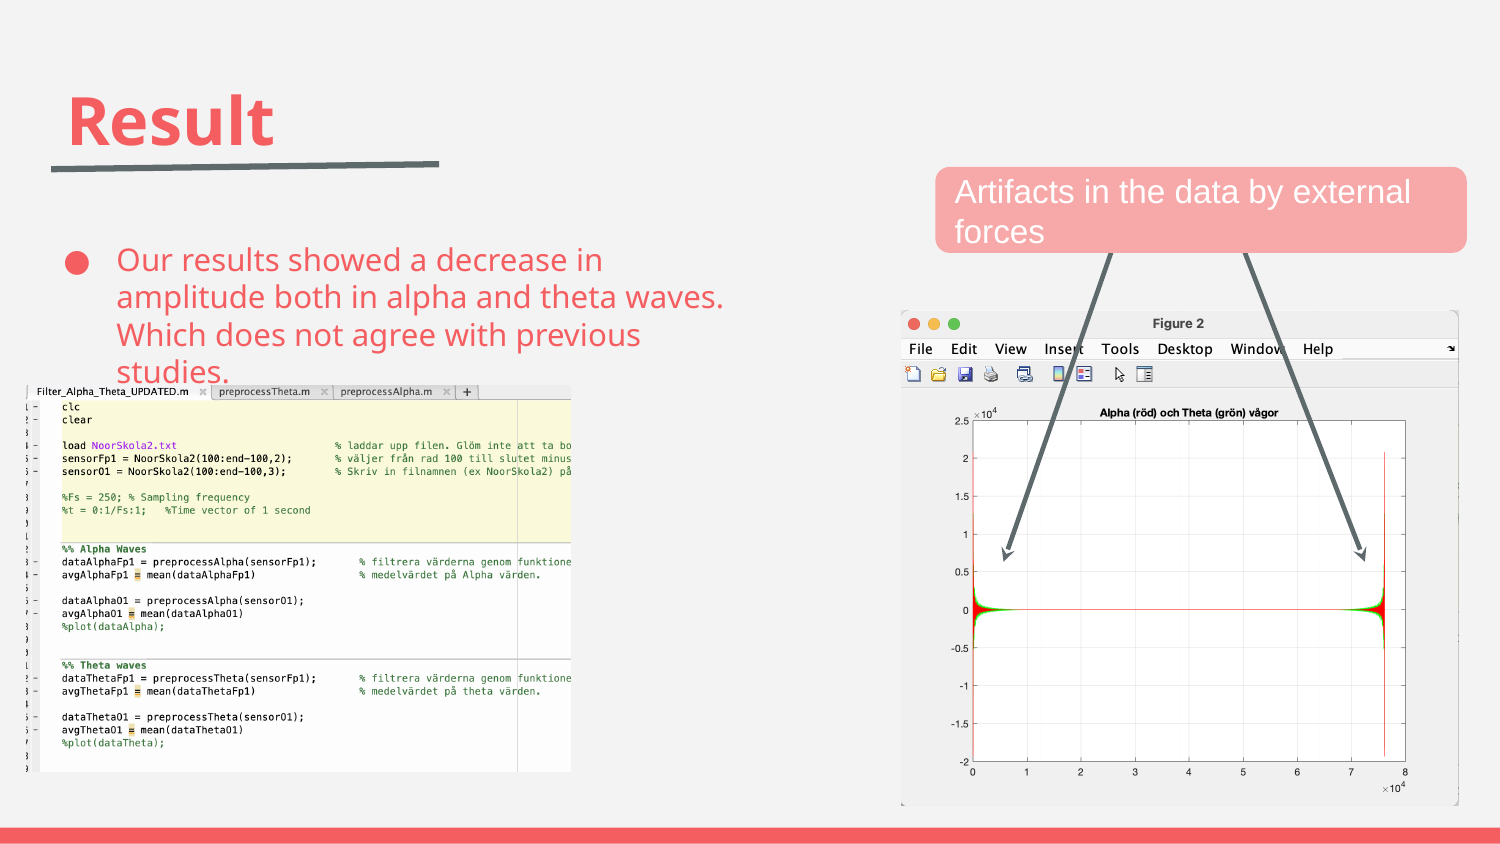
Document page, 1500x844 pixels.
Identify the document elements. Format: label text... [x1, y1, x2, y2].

text_box Our results showed a decrease in amplitude both in alpha and theta waves. Which does not agree with previous studies. [26, 225, 764, 365]
title Result [51, 64, 1449, 167]
text_box Artifacts in the data by external forces [935, 166, 1467, 253]
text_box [1234, 226, 1366, 563]
picture [26, 385, 572, 772]
picture [900, 310, 1459, 807]
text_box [1003, 230, 1119, 563]
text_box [50, 163, 440, 170]
